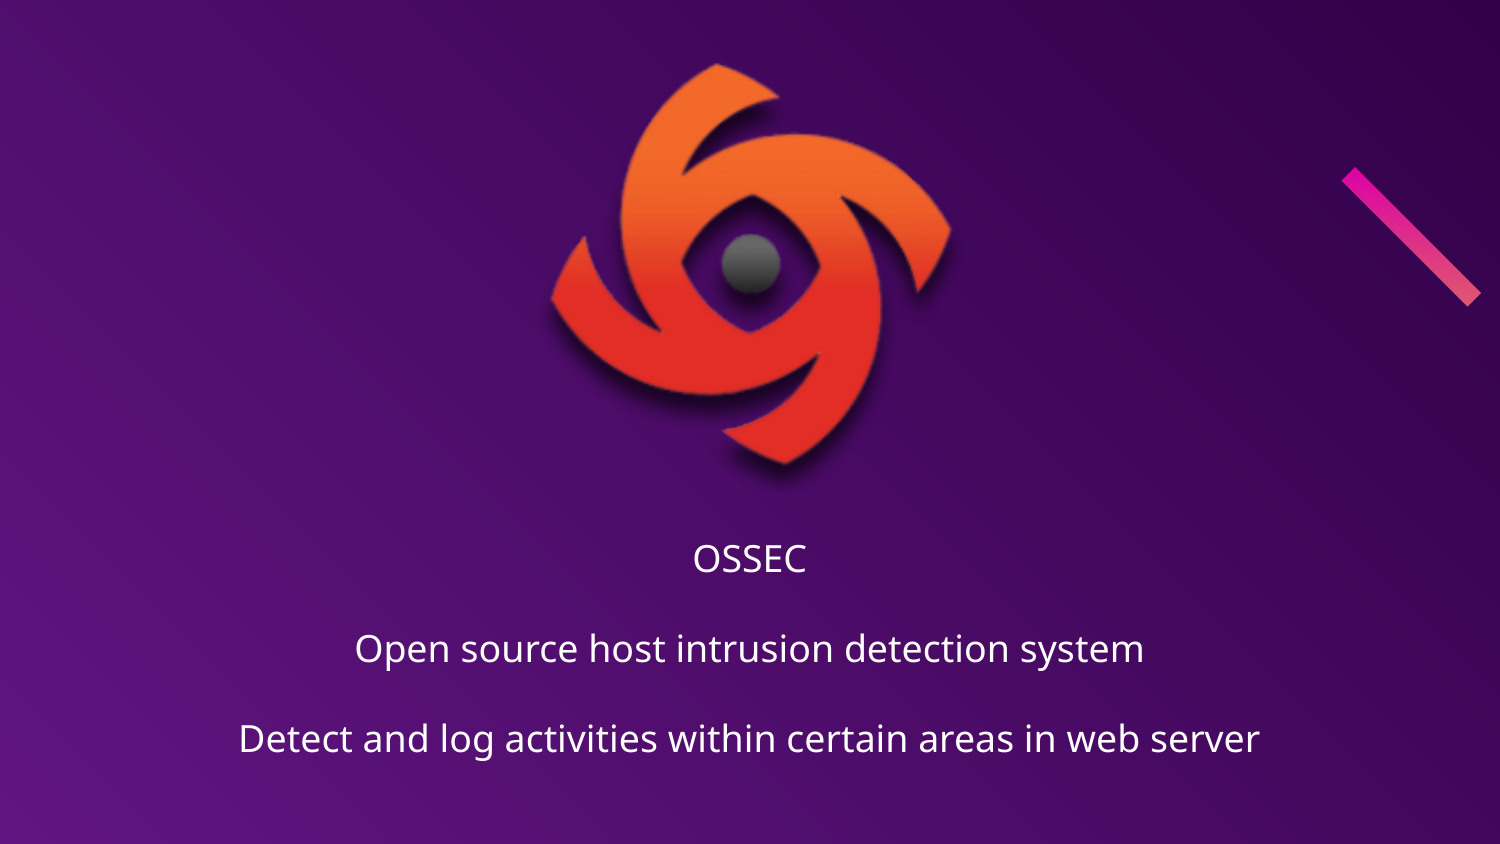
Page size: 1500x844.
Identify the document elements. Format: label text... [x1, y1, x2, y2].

title OSSEC Open source host intrusion detection system Detect and log activities within certain areas in web server [101, 519, 1399, 614]
picture [534, 61, 966, 493]
